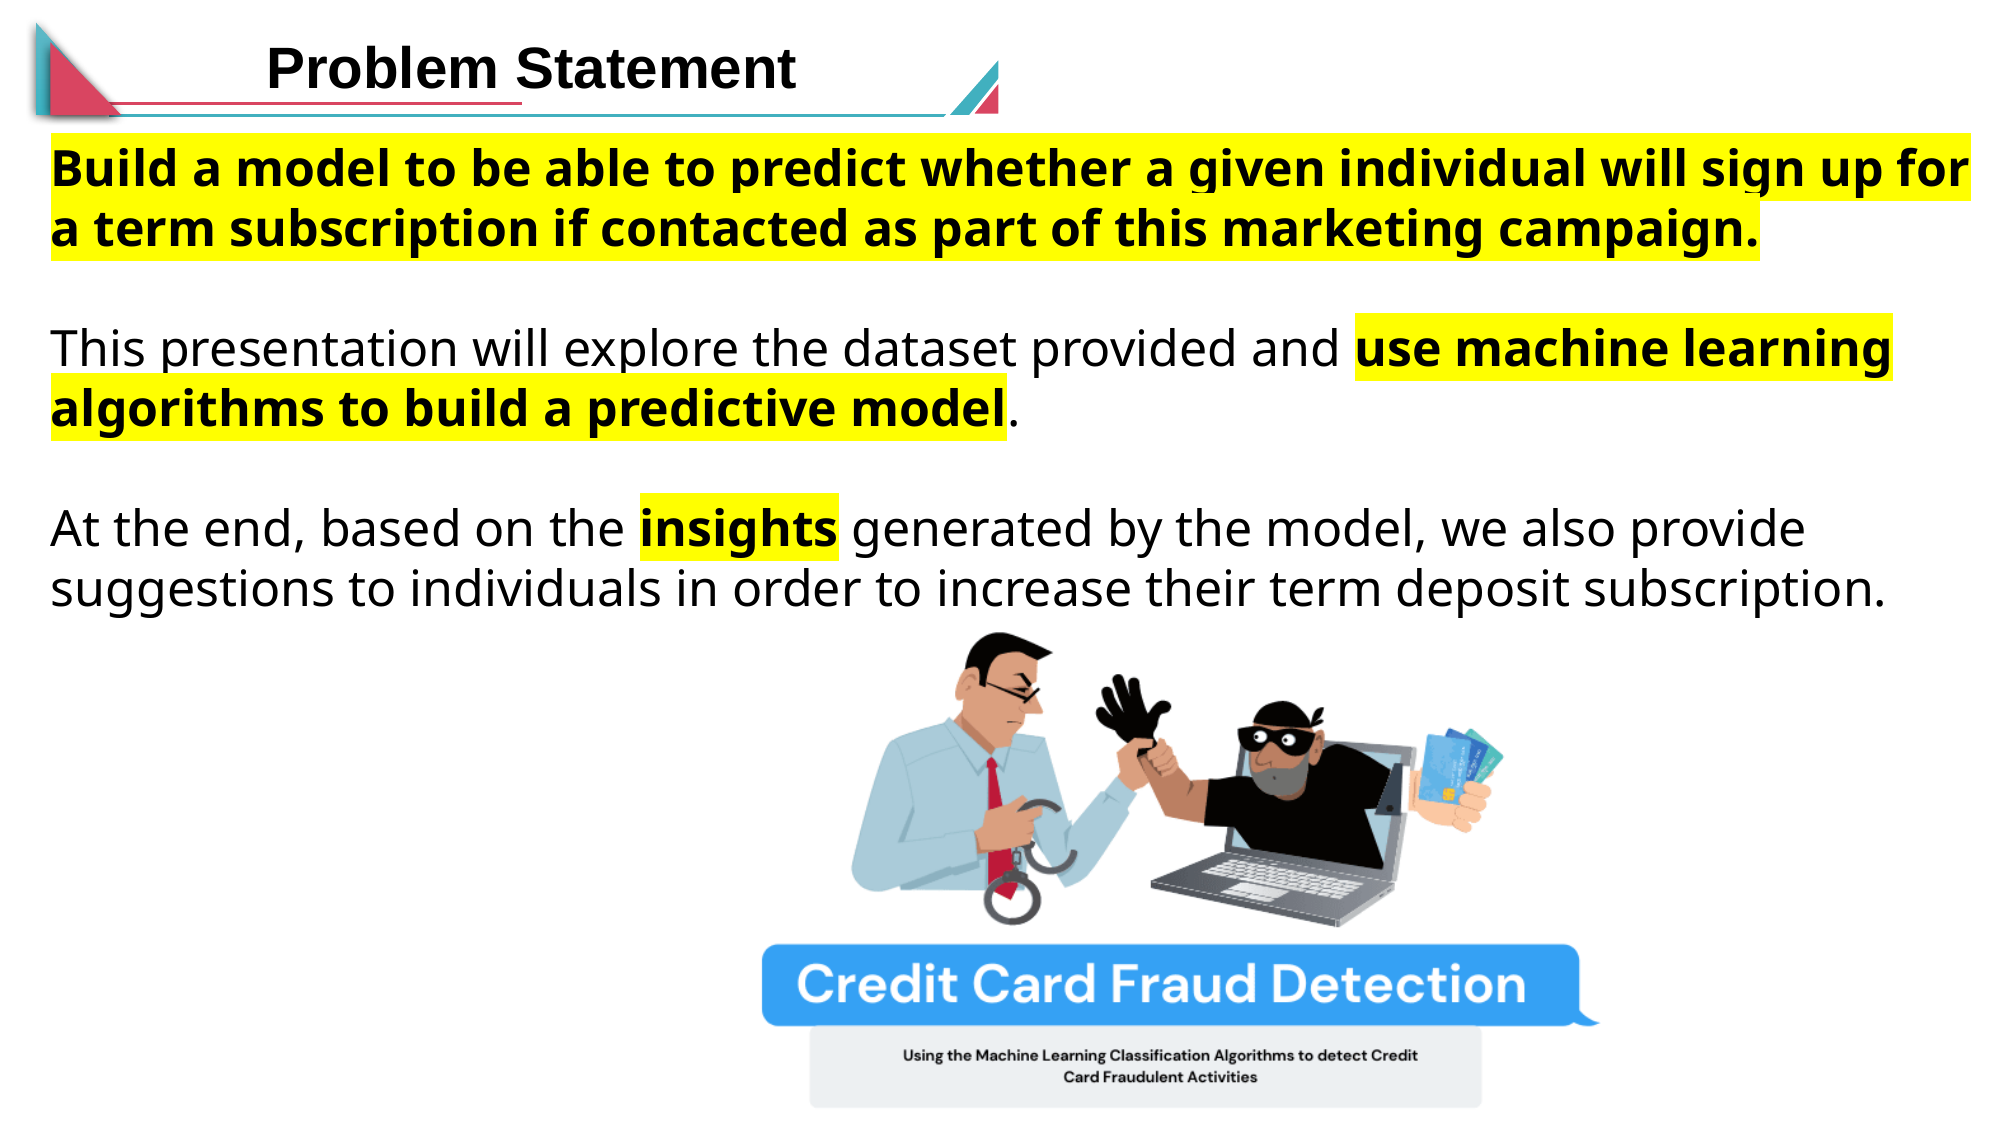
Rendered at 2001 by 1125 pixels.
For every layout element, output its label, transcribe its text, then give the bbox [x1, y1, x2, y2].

text_box [35, 22, 52, 116]
text_box [979, 51, 1002, 101]
text_box [967, 74, 1002, 117]
text_box Build a model to be able to predict whether a given individual will sign up for a term subscription if contacted as part of this marketing campaign. This presentation will explore the dataset provided and use machine learning algorithms to build a predictive model. At the end, based on the insights generated by the model, we also provide suggestions to individuals in order to increase their term deposit subscription. [35, 129, 2000, 624]
text_box [942, 109, 1002, 119]
text_box [50, 42, 122, 116]
text_box Problem Statement [85, 30, 979, 109]
picture [691, 628, 1644, 1125]
